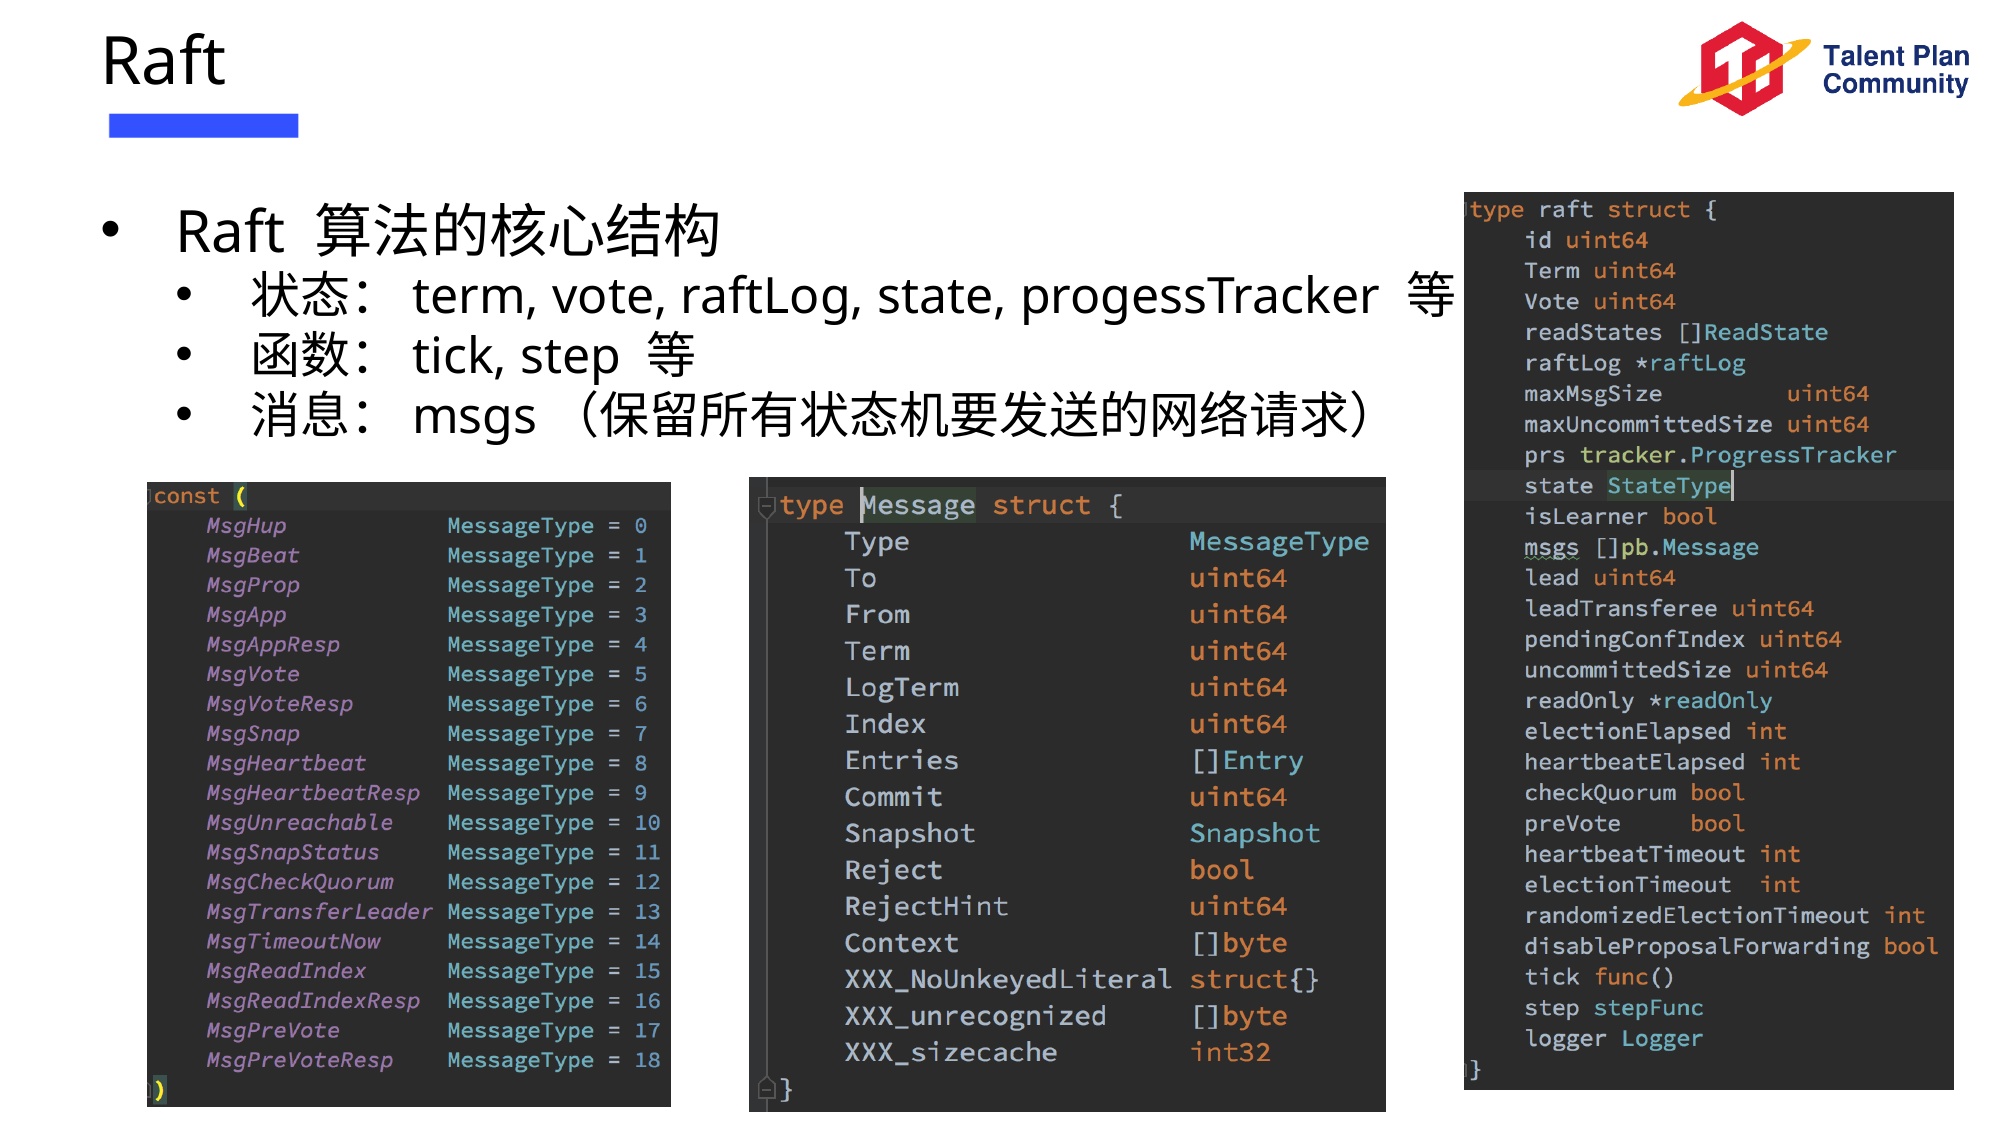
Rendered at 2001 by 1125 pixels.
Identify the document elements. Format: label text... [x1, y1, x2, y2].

picture [1644, 0, 2000, 136]
picture [1464, 192, 1954, 1090]
picture [0, 90, 347, 162]
text_box Raft 算法的核心结构 状态：term, vote, raftLog, state, progessTracker 等 函数：tick, step 等 消息：msgs（保留所有状态机要发送的网络请求） [85, 186, 1924, 451]
picture [749, 477, 1386, 1112]
picture [147, 482, 671, 1107]
text_box Raft [85, 10, 984, 106]
